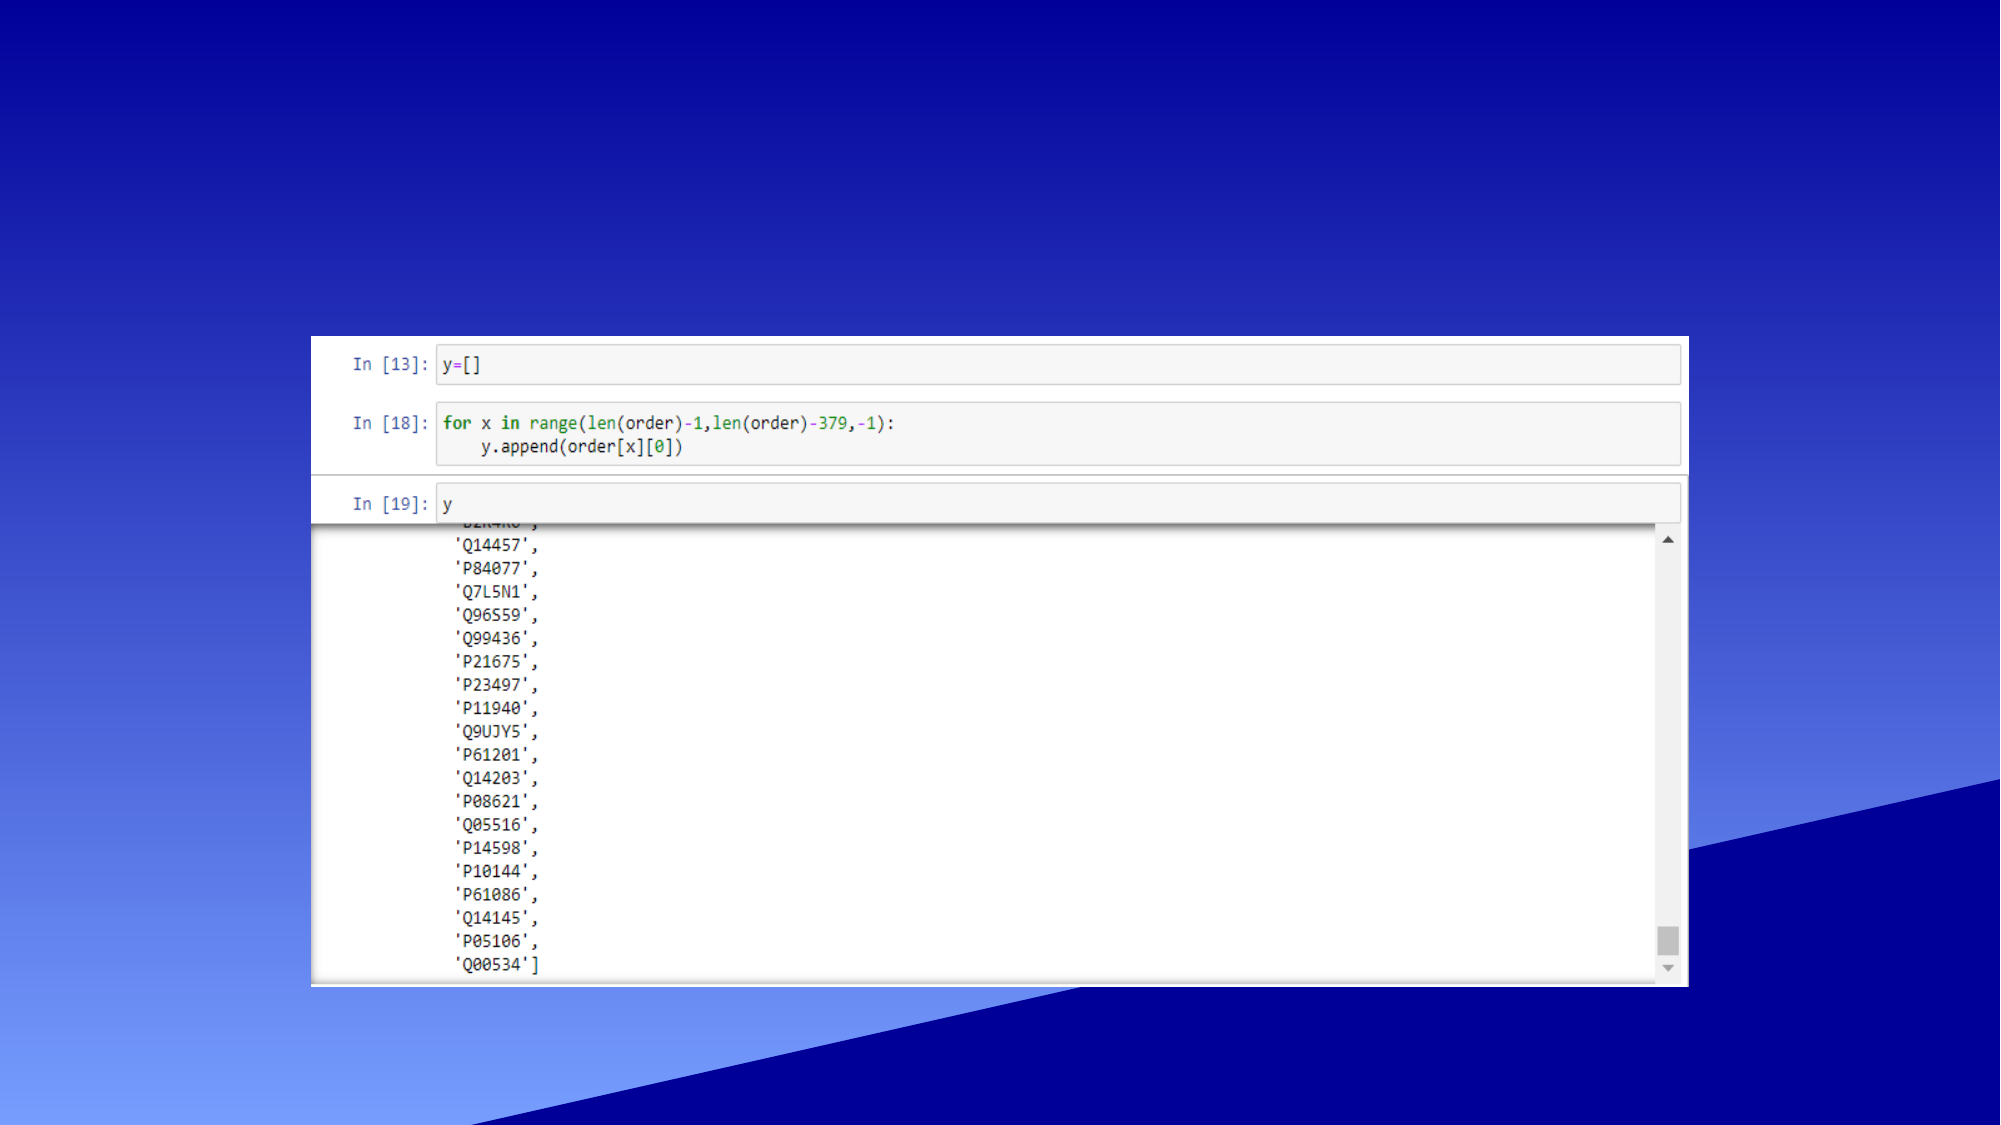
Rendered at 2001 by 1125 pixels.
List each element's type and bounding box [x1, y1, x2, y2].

list [311, 336, 1689, 988]
